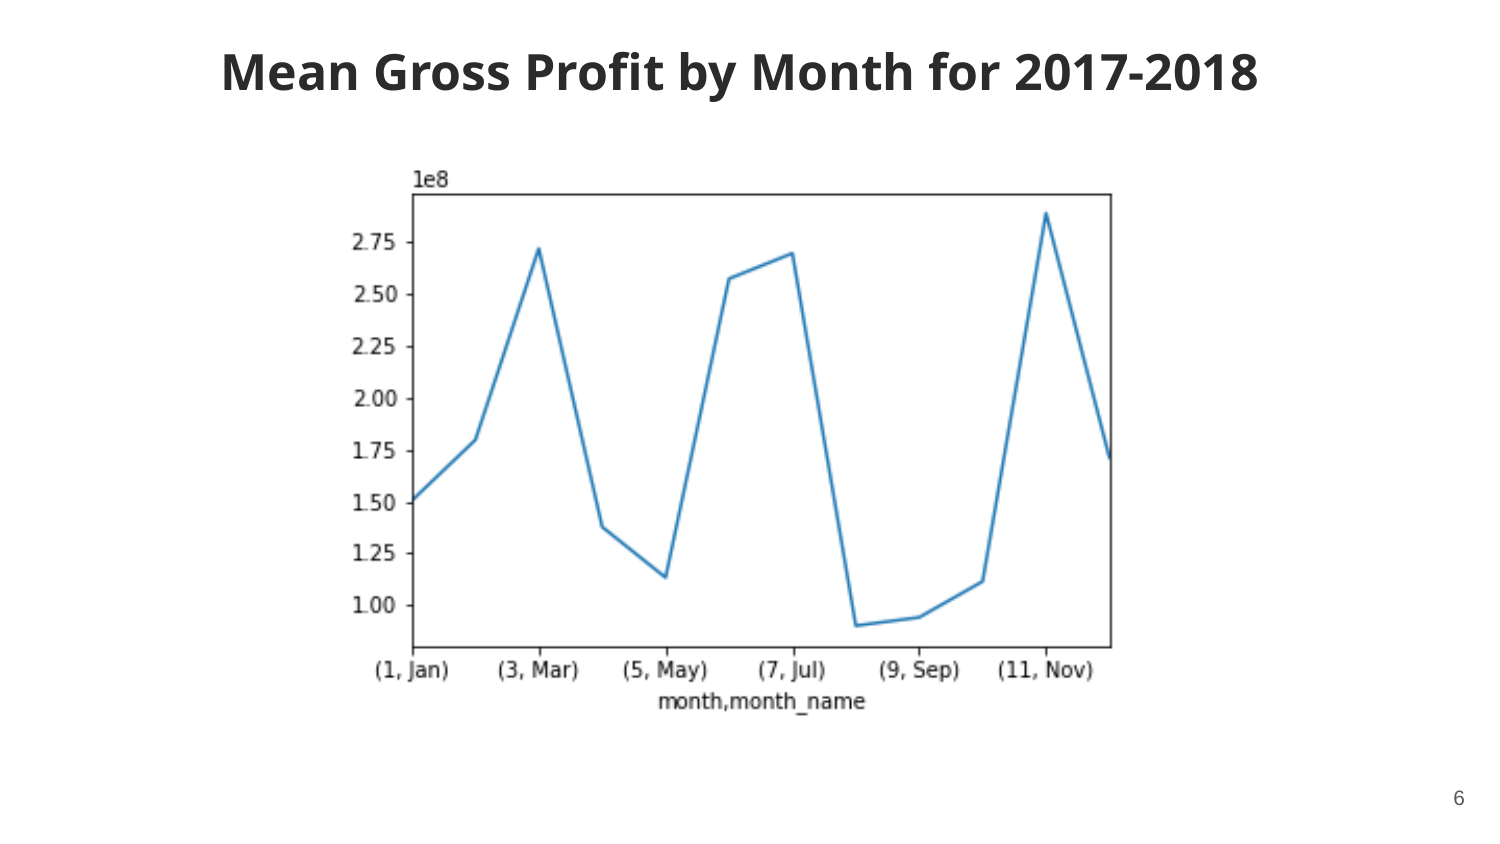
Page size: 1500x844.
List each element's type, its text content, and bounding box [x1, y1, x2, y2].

picture [299, 121, 1201, 723]
text_box Mean Gross Profit by Month for 2017-2018 [25, 25, 1454, 168]
slide_number 6 [1389, 764, 1480, 830]
